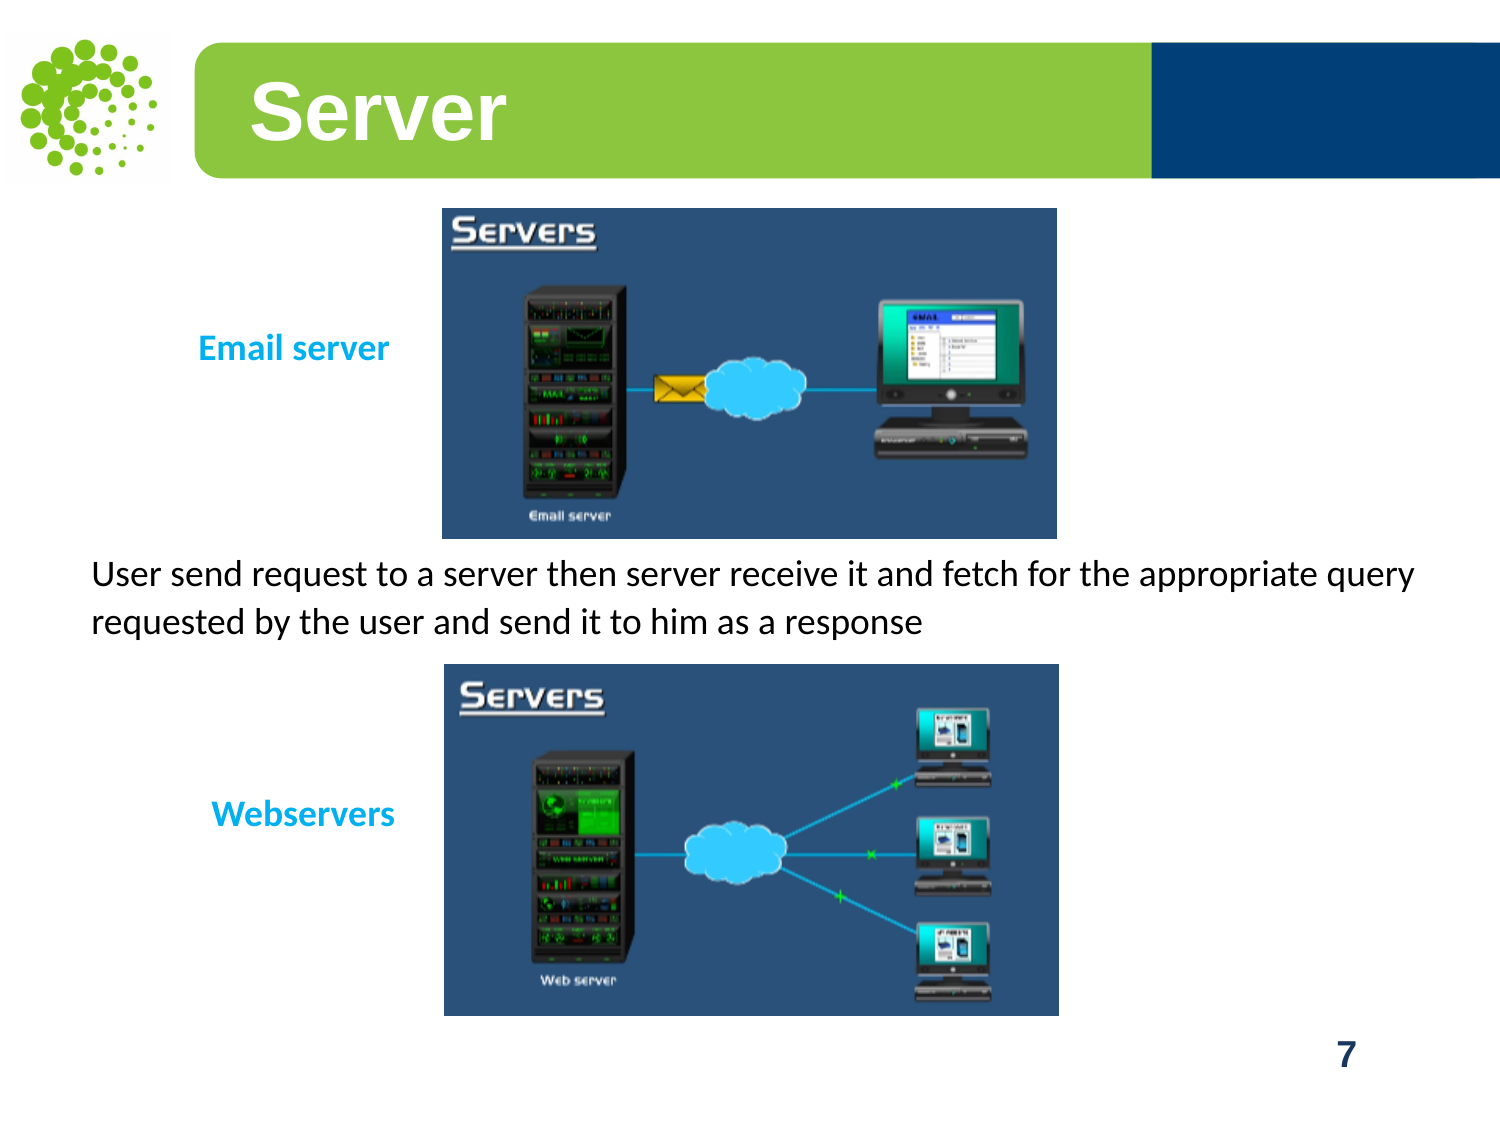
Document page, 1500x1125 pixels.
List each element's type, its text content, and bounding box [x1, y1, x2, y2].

text_box 7 [1227, 1004, 1466, 1102]
picture [1286, 987, 1471, 1125]
text_box Server [234, 49, 632, 165]
text_box Email server [183, 312, 406, 376]
text_box User send request to a server then server receive it and fetch for the appropriate query requested by the user and send it to him as a response [76, 538, 1447, 650]
text_box Webservers [196, 778, 411, 842]
picture [444, 664, 1059, 1017]
picture [5, 33, 172, 185]
picture [442, 208, 1058, 539]
